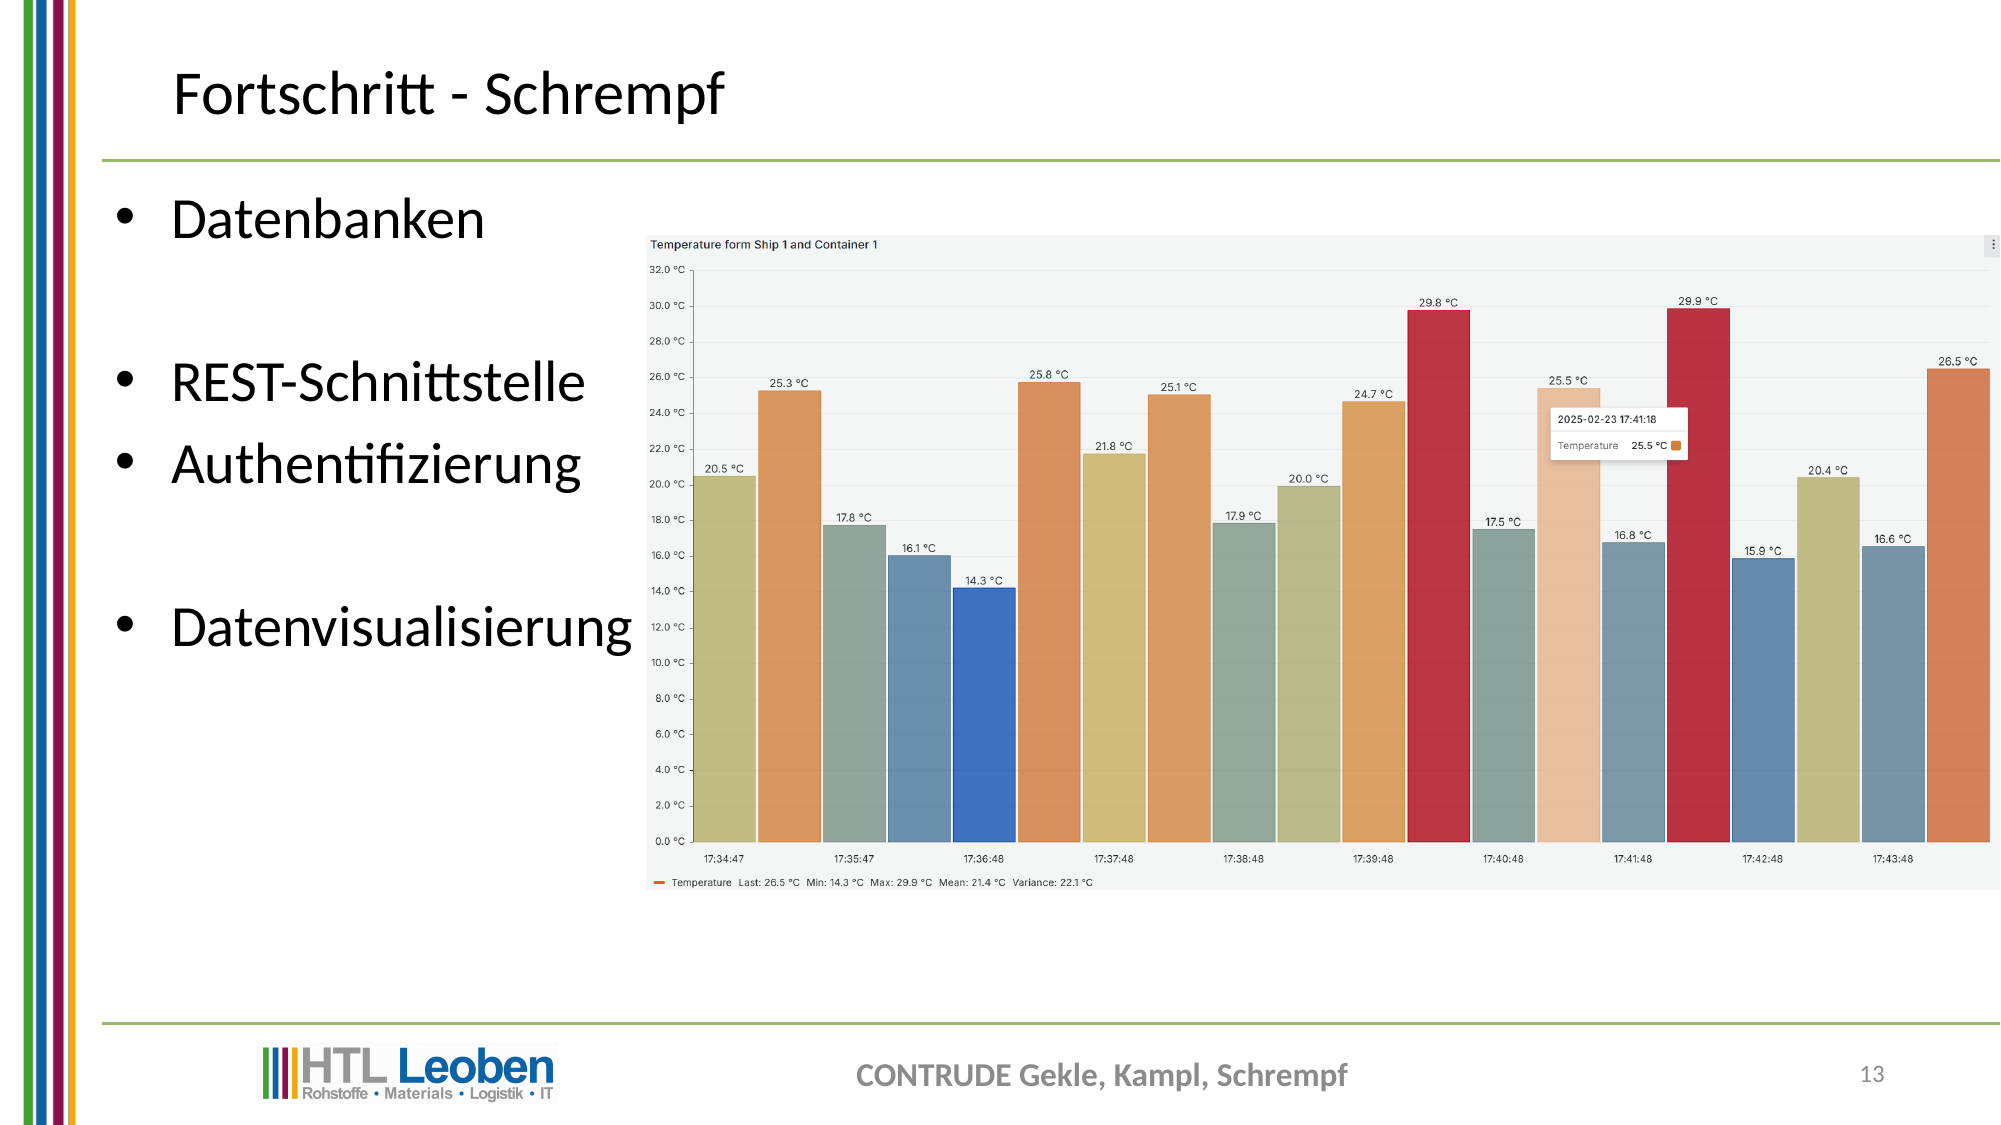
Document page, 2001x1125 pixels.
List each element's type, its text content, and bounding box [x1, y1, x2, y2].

title Fortschritt - Schrempf [158, 30, 1844, 149]
picture [646, 235, 2000, 890]
slide_number 13 [1433, 1042, 1900, 1103]
picture [257, 1042, 559, 1104]
footer CONTRUDE Gekle, Kampl, Schrempf [432, 1042, 1433, 1103]
list Datenbanken REST-Schnittstelle Authentifizierung Datenvisualisierung [99, 172, 1900, 1005]
